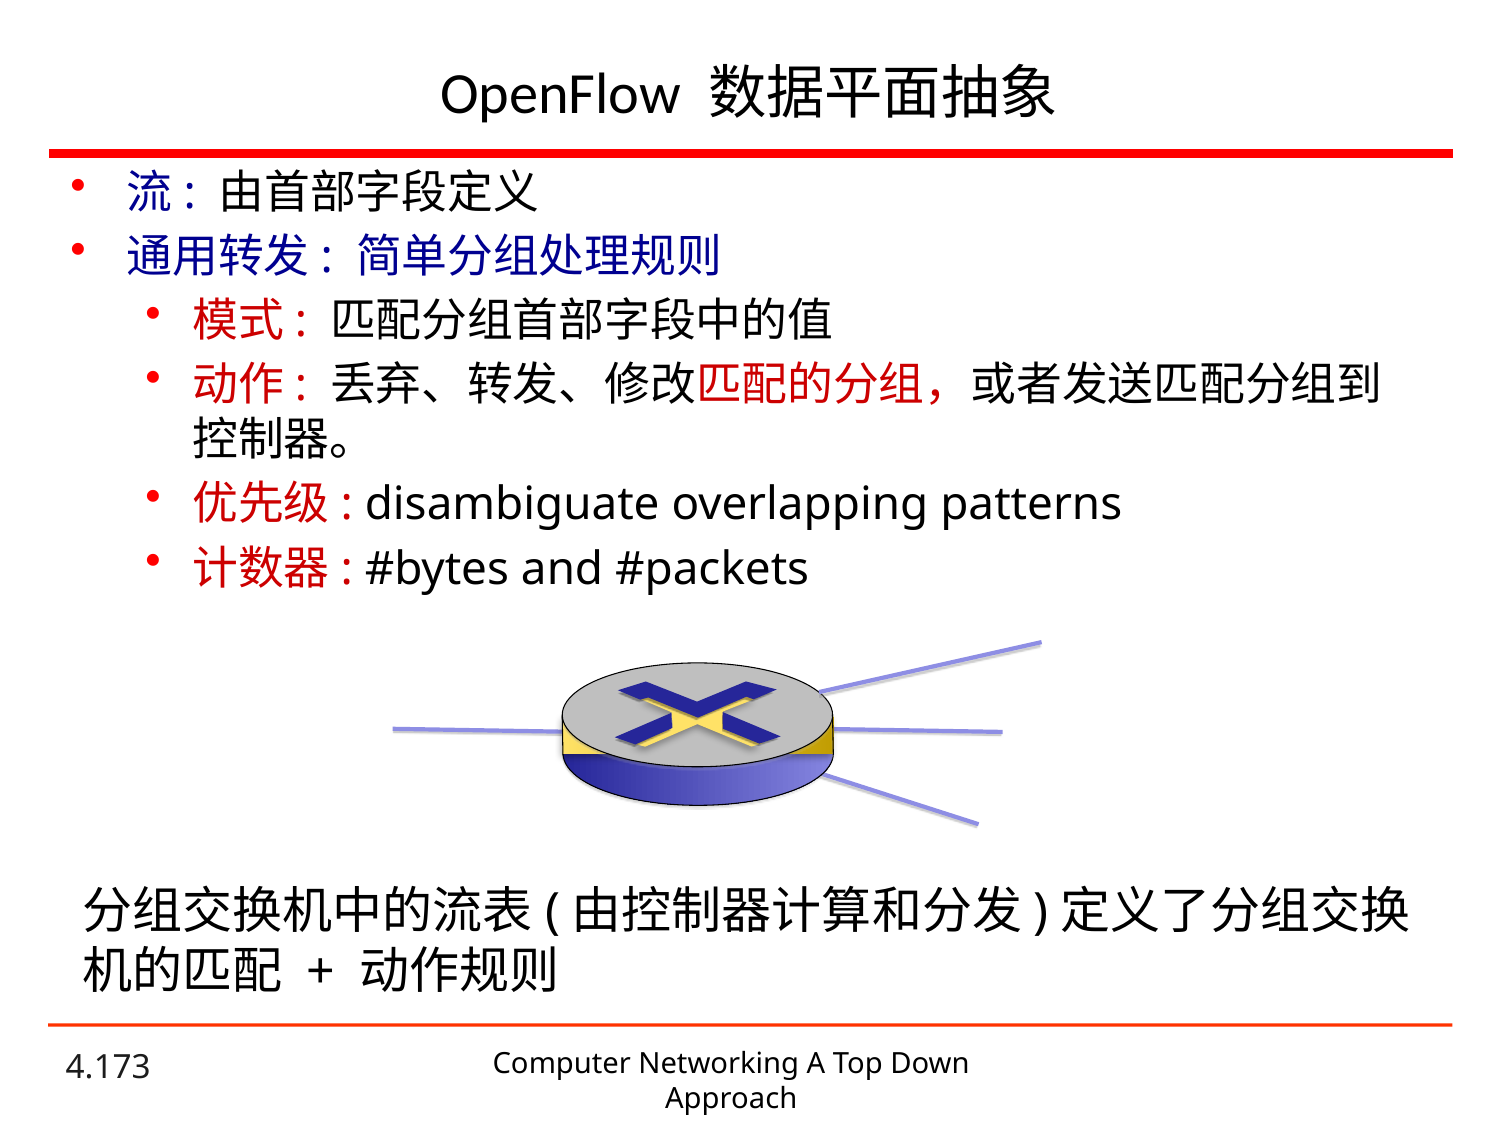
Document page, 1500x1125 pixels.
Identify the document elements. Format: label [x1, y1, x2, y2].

text_box [68, 871, 1458, 1006]
list [55, 154, 1443, 628]
title [55, 37, 1443, 143]
text_box [392, 641, 1042, 825]
